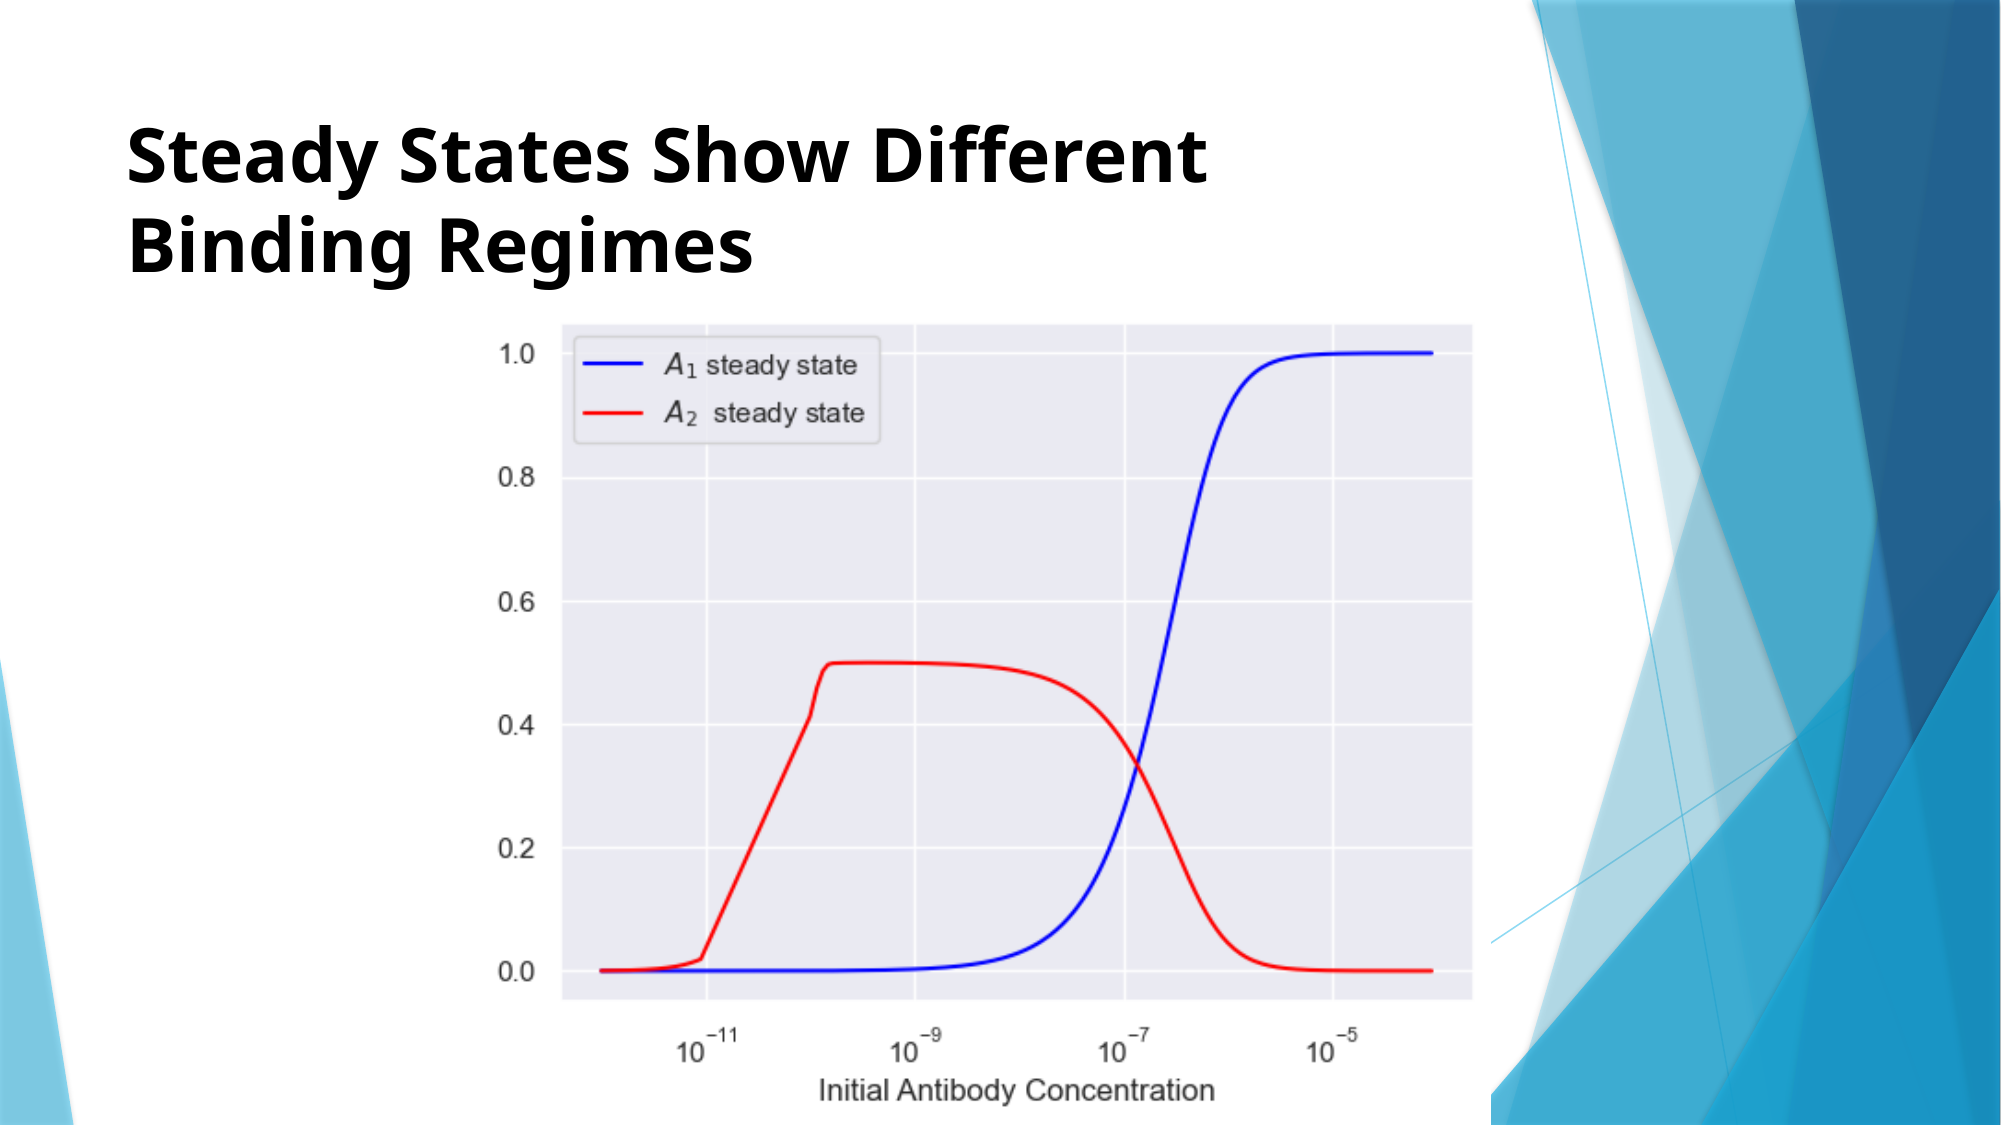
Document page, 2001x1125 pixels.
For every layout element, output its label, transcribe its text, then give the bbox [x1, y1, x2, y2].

title Steady States Show Different Binding Regimes [111, 99, 1522, 317]
picture [478, 304, 1491, 1125]
